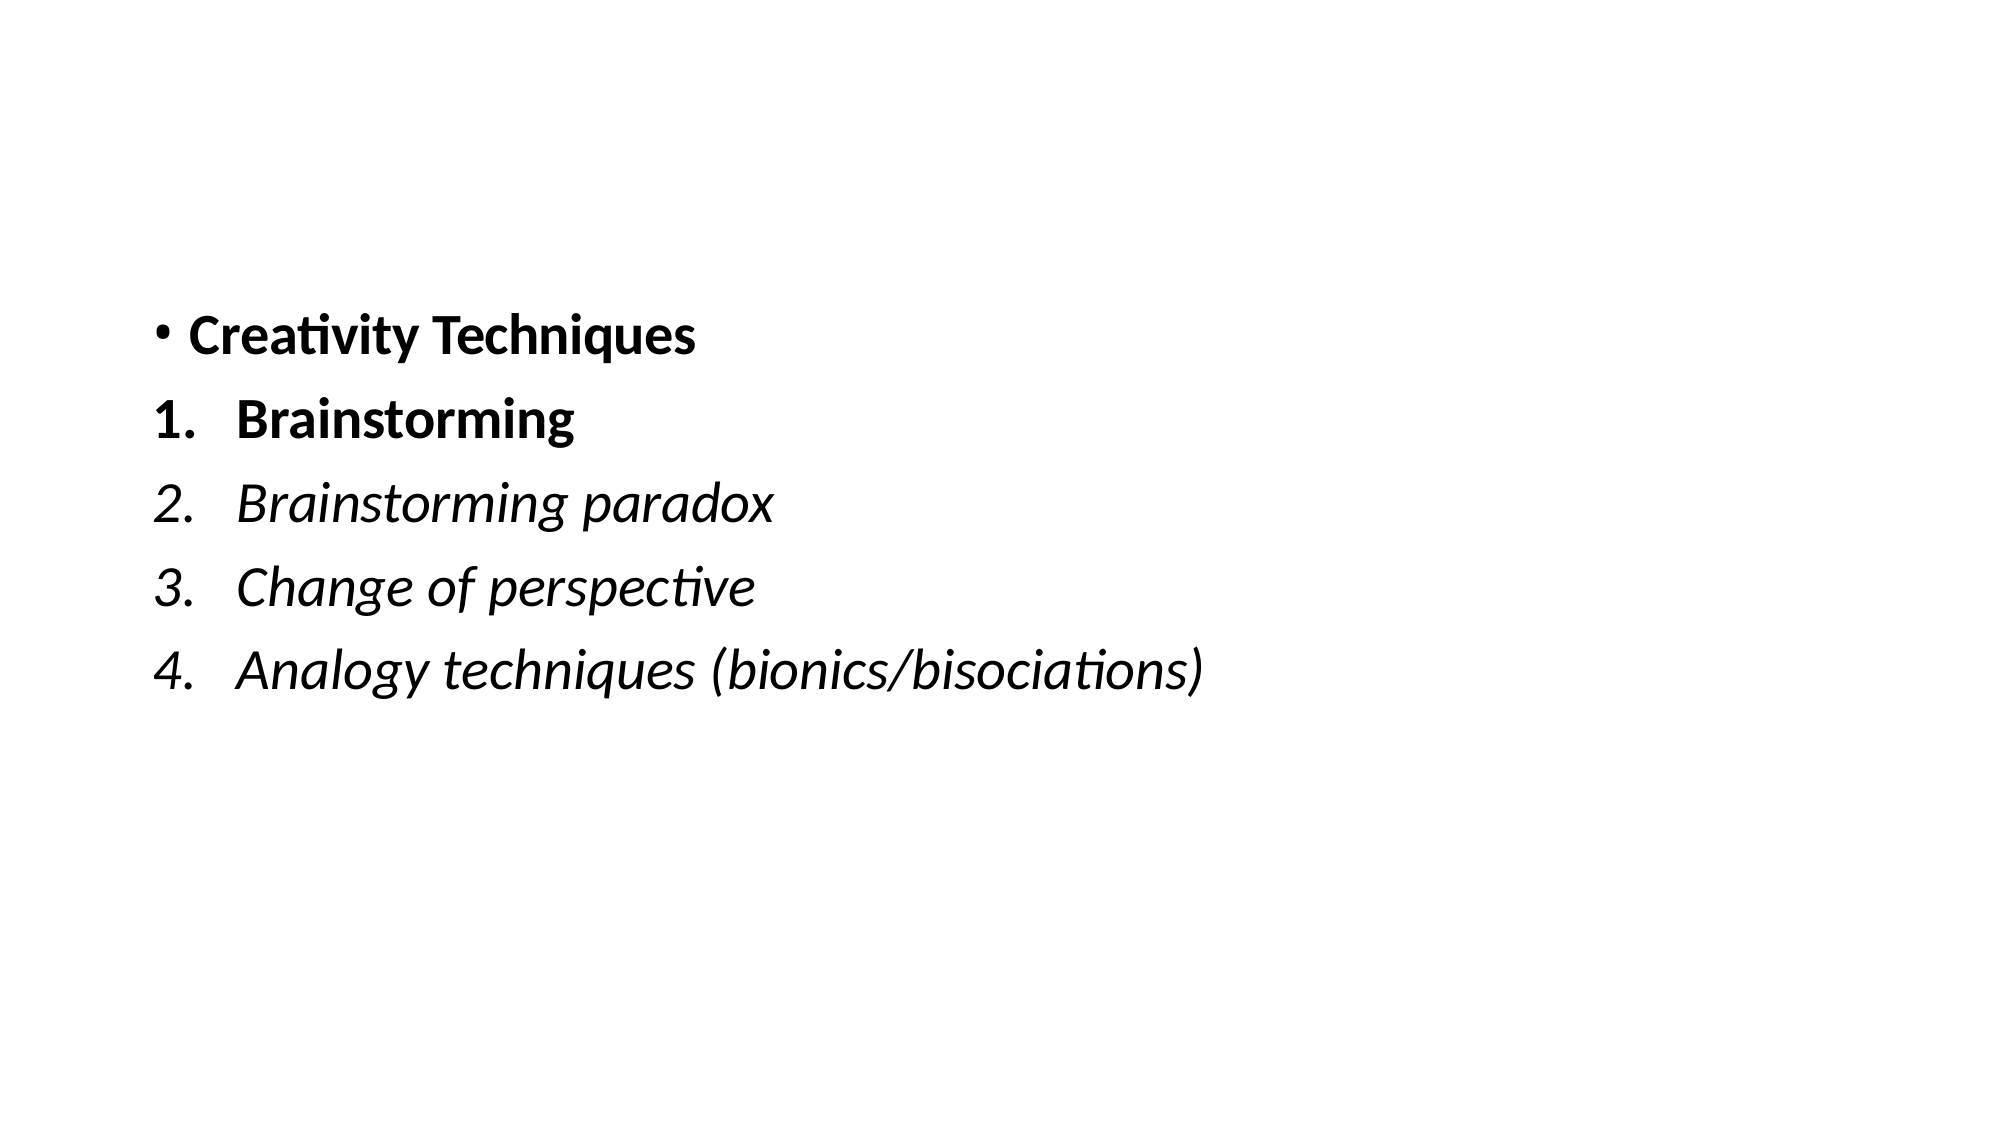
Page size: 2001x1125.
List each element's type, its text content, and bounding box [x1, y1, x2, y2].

text_box Creativity Techniques Brainstorming Brainstorming paradox Change of perspective Analogy techniques (bionics/bisociations) [150, 280, 1214, 702]
